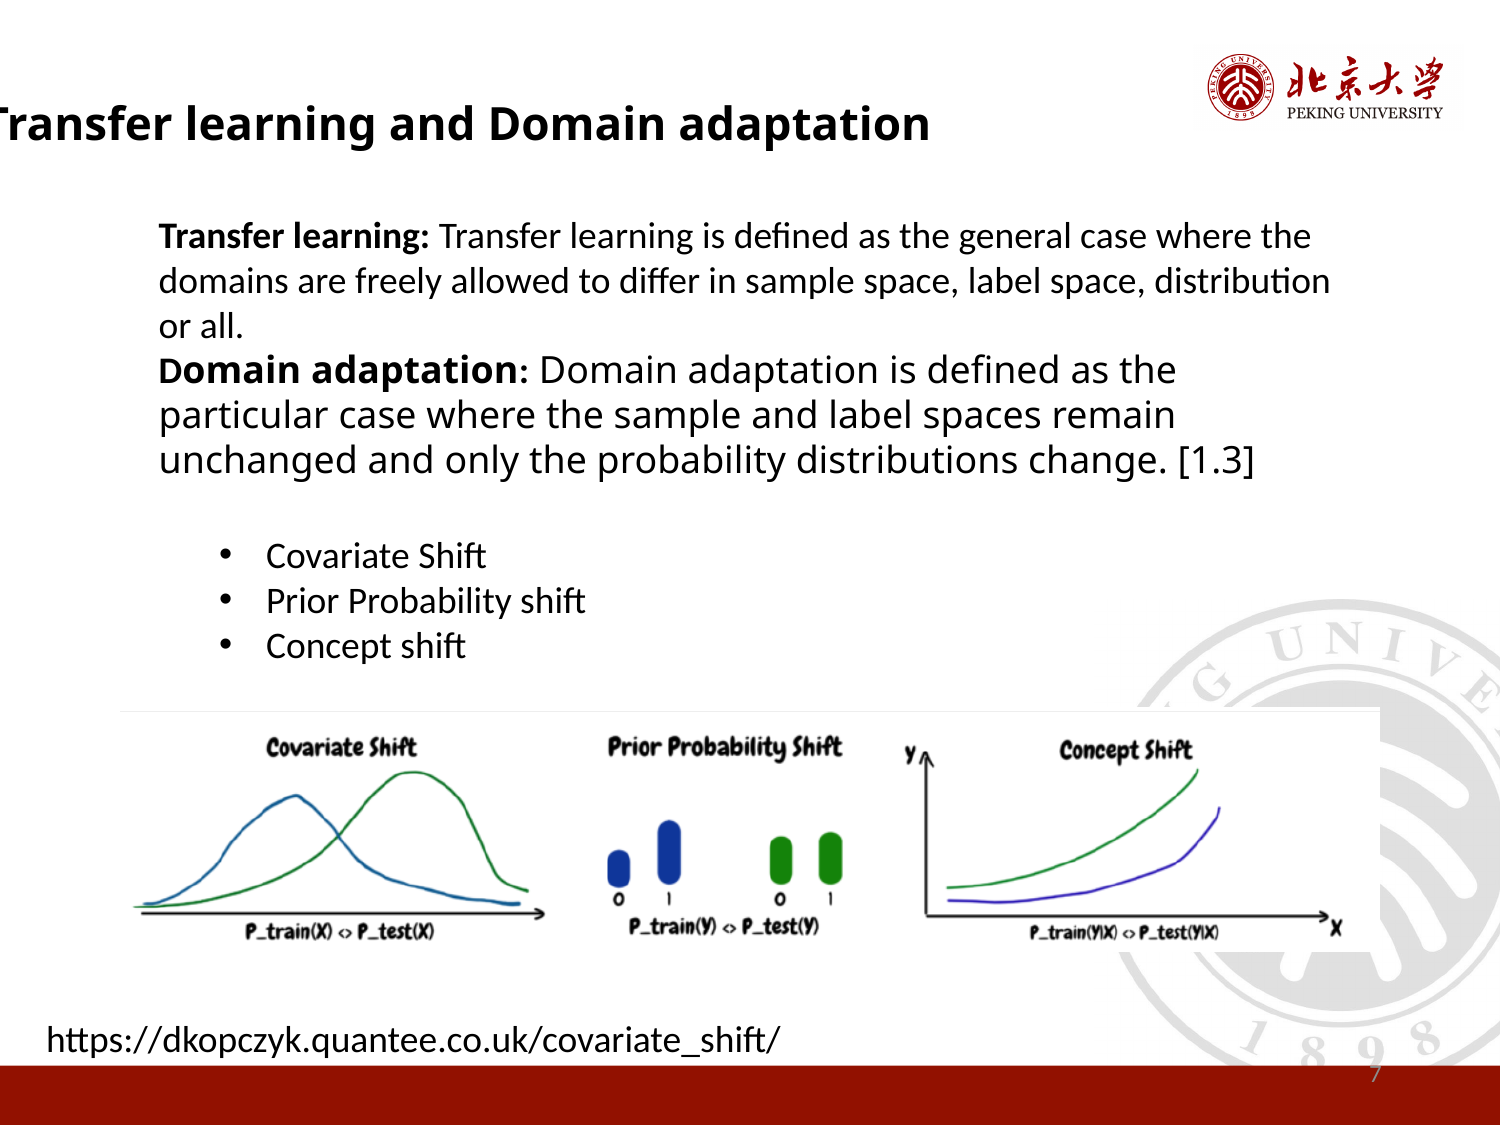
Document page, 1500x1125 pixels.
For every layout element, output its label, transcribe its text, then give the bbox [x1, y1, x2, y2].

text_box Transfer learning and Domain adaptation [0, 86, 947, 157]
picture [1193, 44, 1464, 131]
picture [120, 599, 1500, 1065]
text_box Covariate Shift Prior Probability shift Concept shift [204, 523, 602, 674]
slide_number 7 [1059, 1042, 1397, 1103]
text_box https://dkopczyk.quantee.co.uk/covariate_shift/ [31, 1007, 1026, 1068]
text_box Transfer learning: Transfer learning is defined as the general case where the domains are freely allowed to differ in sample space, label space, distribution or all. Domain adaptation: Domain adaptation is defined as the particular case where the sample and label spaces remain unchanged and only the probability distributions change. [1.3] [31, 203, 1365, 489]
